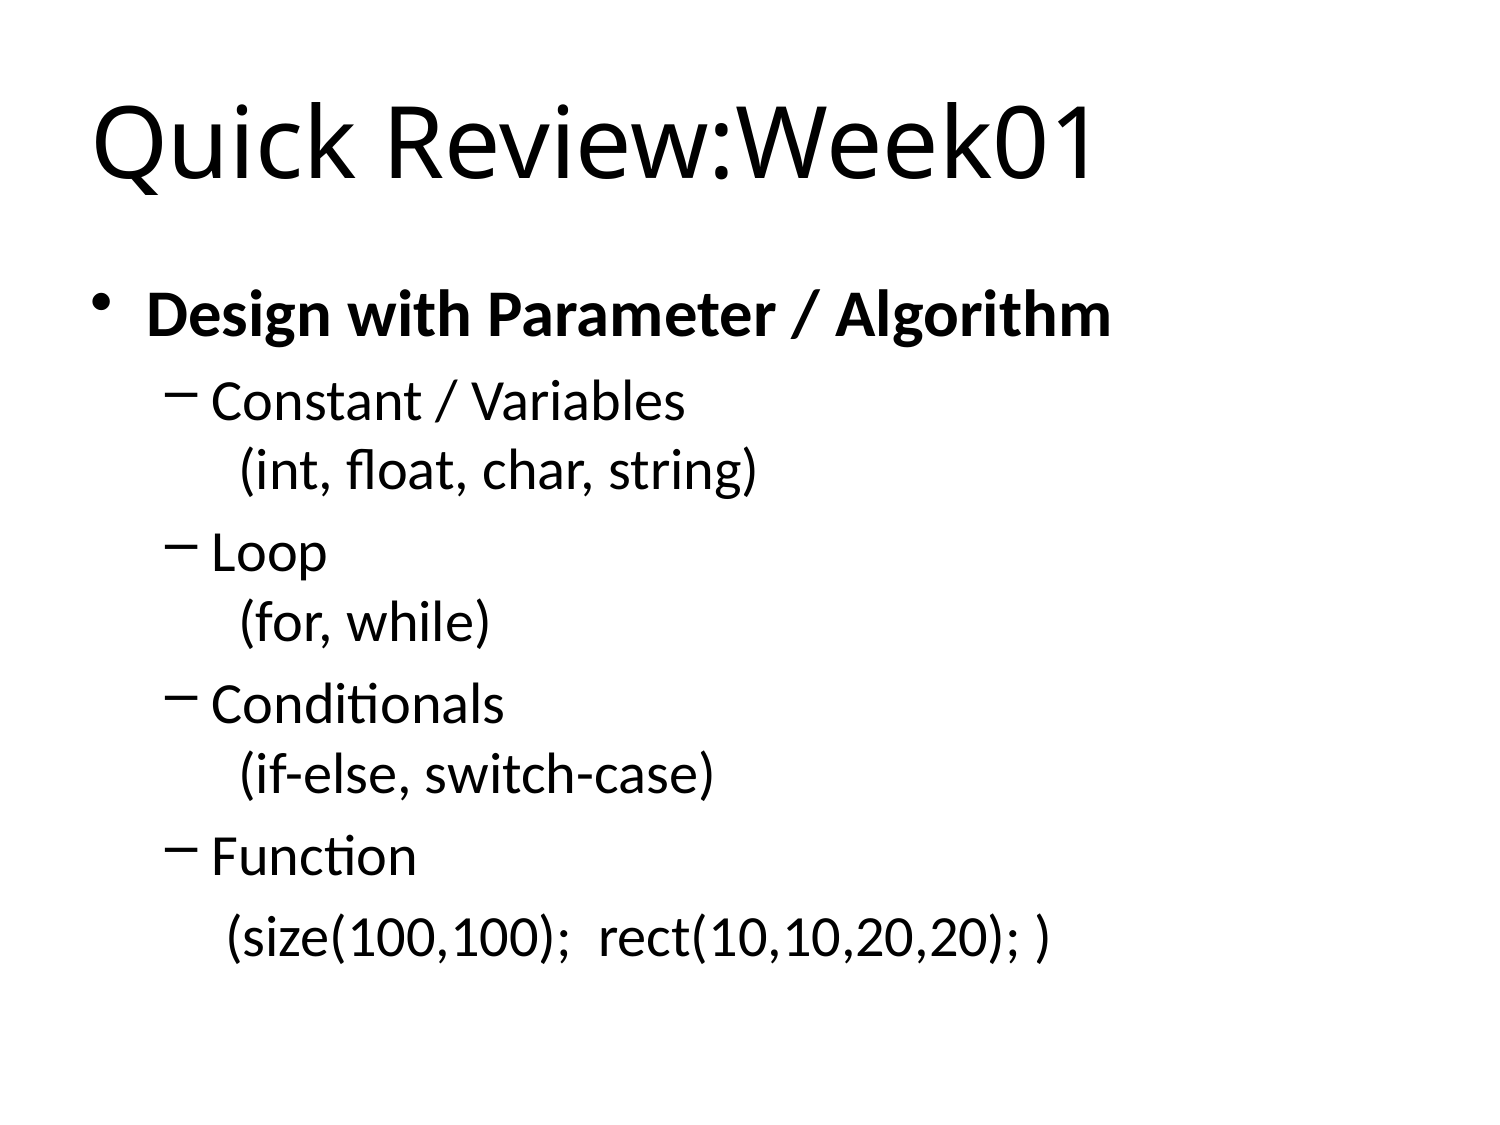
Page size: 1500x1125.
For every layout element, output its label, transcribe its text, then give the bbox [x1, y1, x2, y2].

title Quick Review:Week01 [74, 44, 1426, 233]
list Design with Parameter / Algorithm Constant / Variables (int, float, char, string) Loop (for, while) Conditionals (if-else, switch-case) Function (size(100,100); rect(10,10,20,20); ) [74, 262, 1426, 1006]
